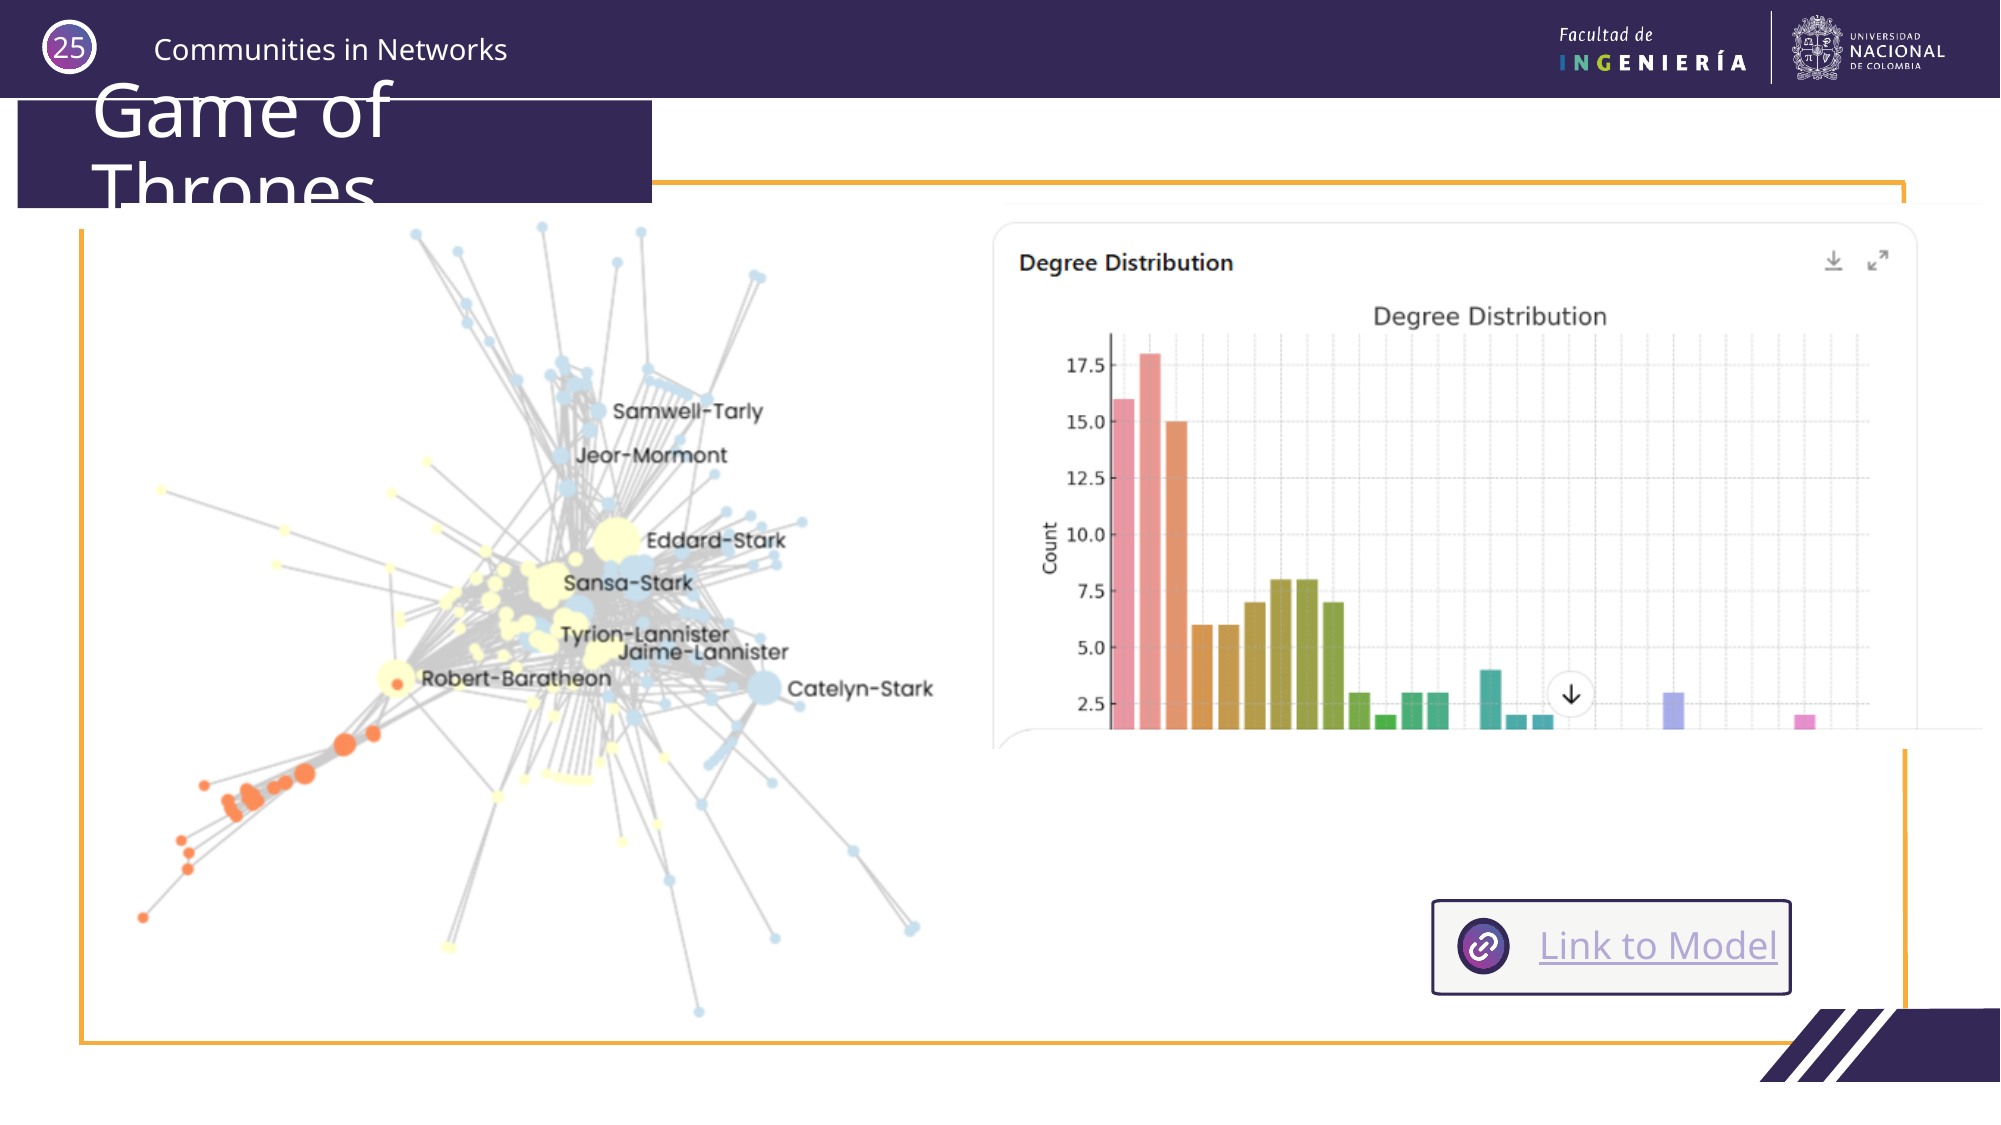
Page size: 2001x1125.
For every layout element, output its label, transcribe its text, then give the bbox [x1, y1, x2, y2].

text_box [1432, 900, 1791, 995]
picture [121, 203, 943, 1025]
slide_number 25 [42, 29, 97, 65]
picture [1559, 11, 1957, 84]
picture [984, 203, 1983, 749]
title Game of Thrones [17, 100, 652, 209]
